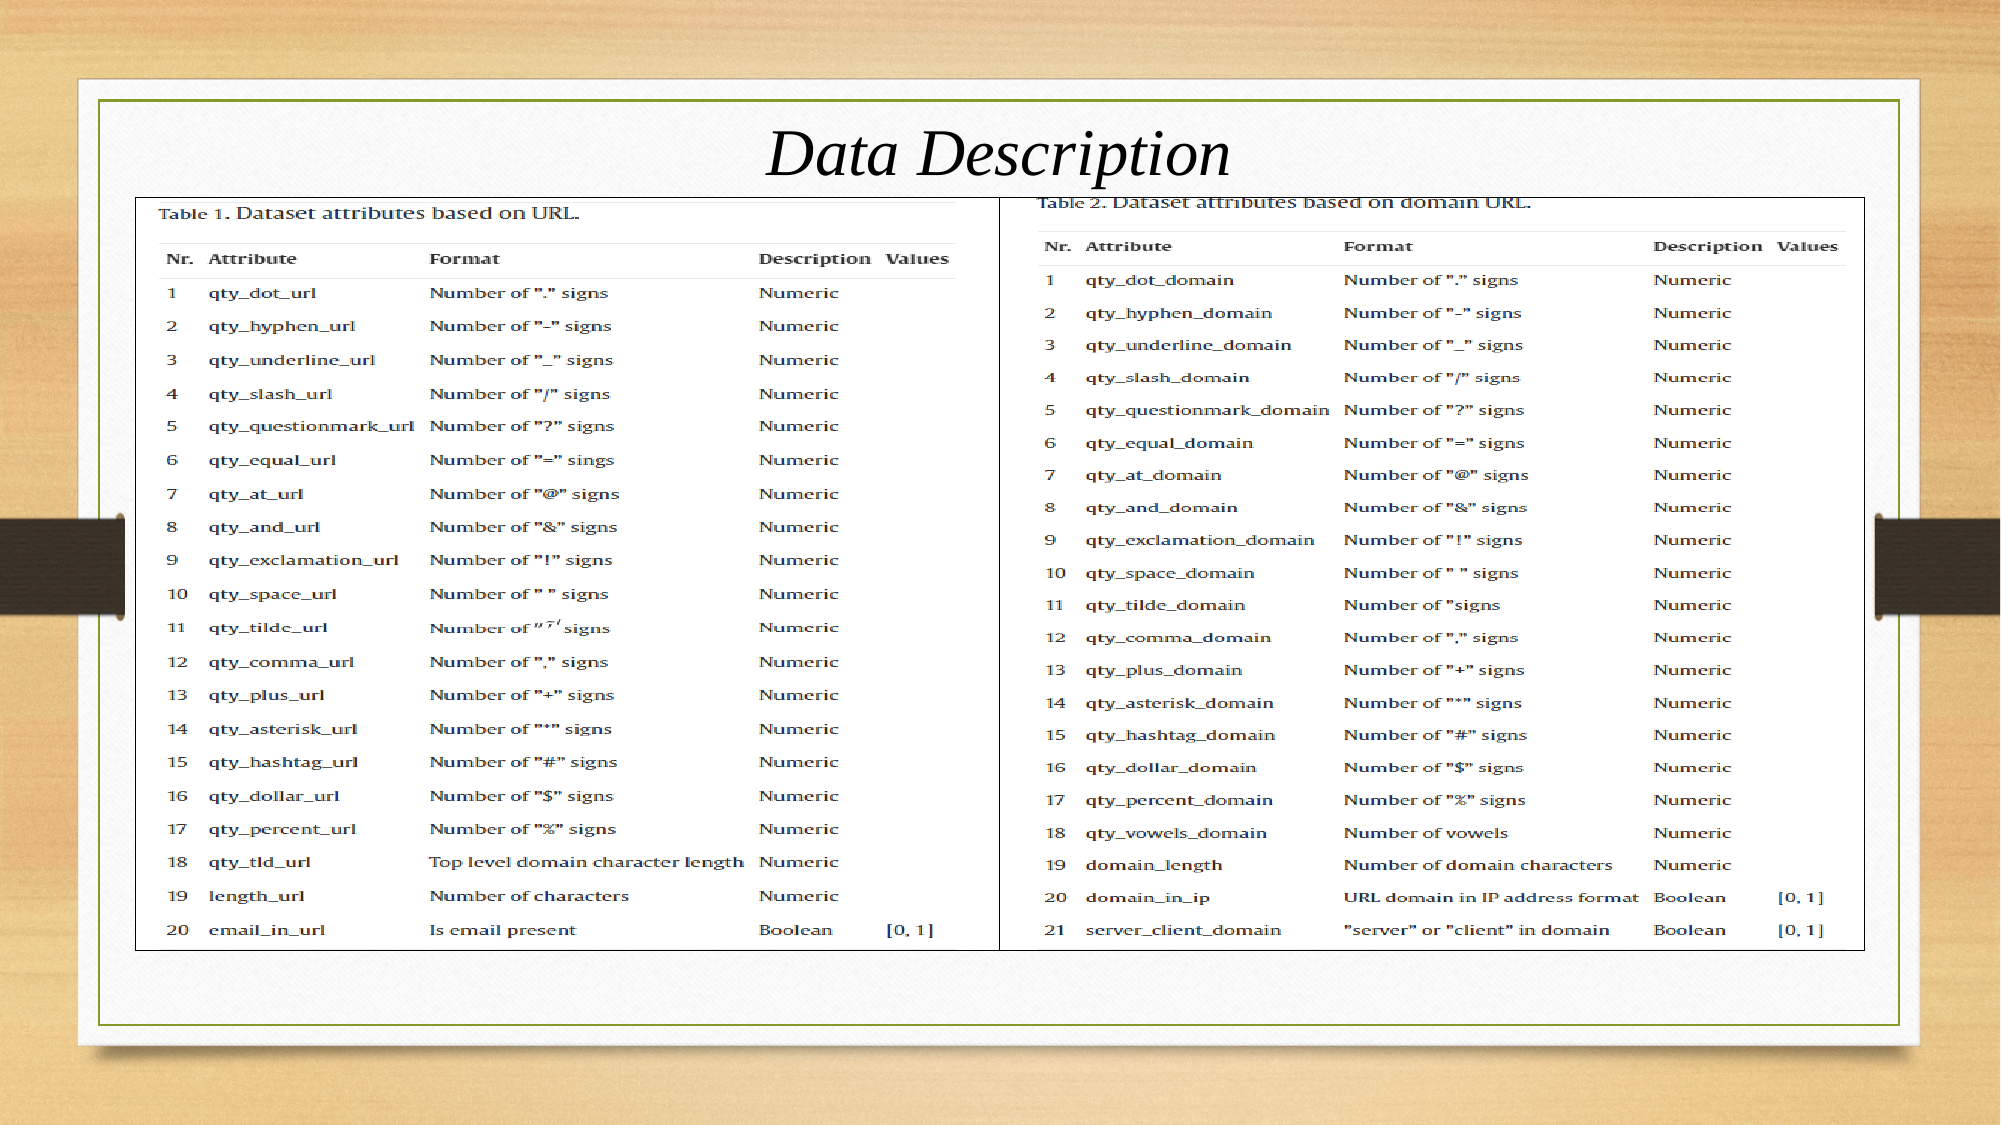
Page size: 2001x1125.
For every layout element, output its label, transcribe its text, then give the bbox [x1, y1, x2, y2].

text_box Data Description [743, 101, 1257, 197]
picture [0, 0, 2001, 1125]
